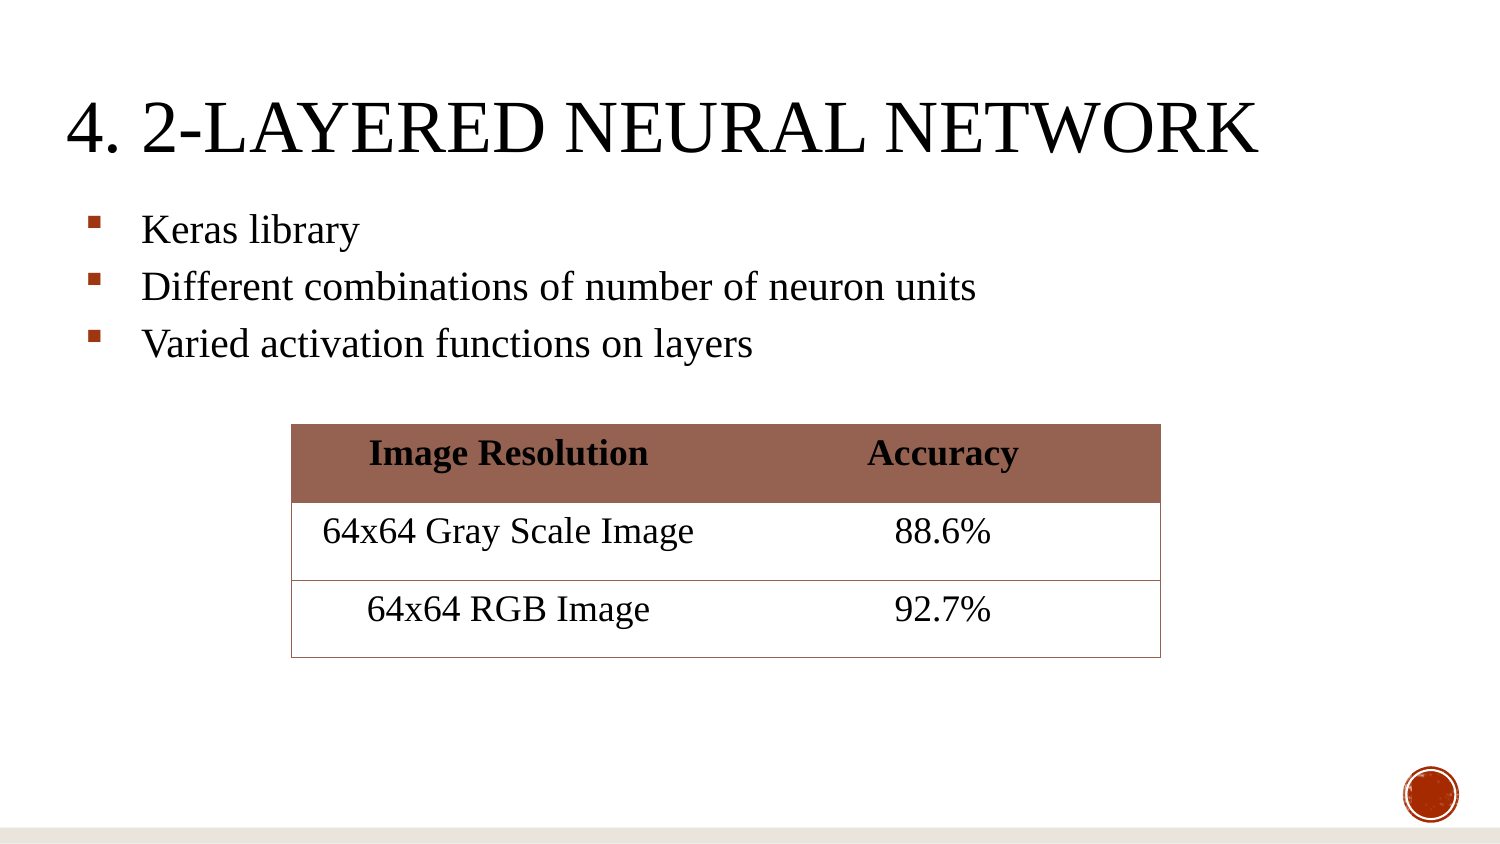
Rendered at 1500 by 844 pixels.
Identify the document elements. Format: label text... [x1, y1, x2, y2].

table_header Image Resolution [292, 425, 726, 502]
title 4. 2-Layered Neural Network [51, 72, 1449, 174]
table_cell 64x64 RGB Image [292, 581, 726, 657]
table_header Accuracy [726, 425, 1160, 502]
table_cell 64x64 Gray Scale Image [292, 503, 726, 580]
list Keras library Different combinations of number of neuron units Varied activation functions on layers [51, 192, 1449, 750]
table_cell 92.7% [726, 581, 1160, 657]
table_cell 88.6% [726, 503, 1160, 580]
